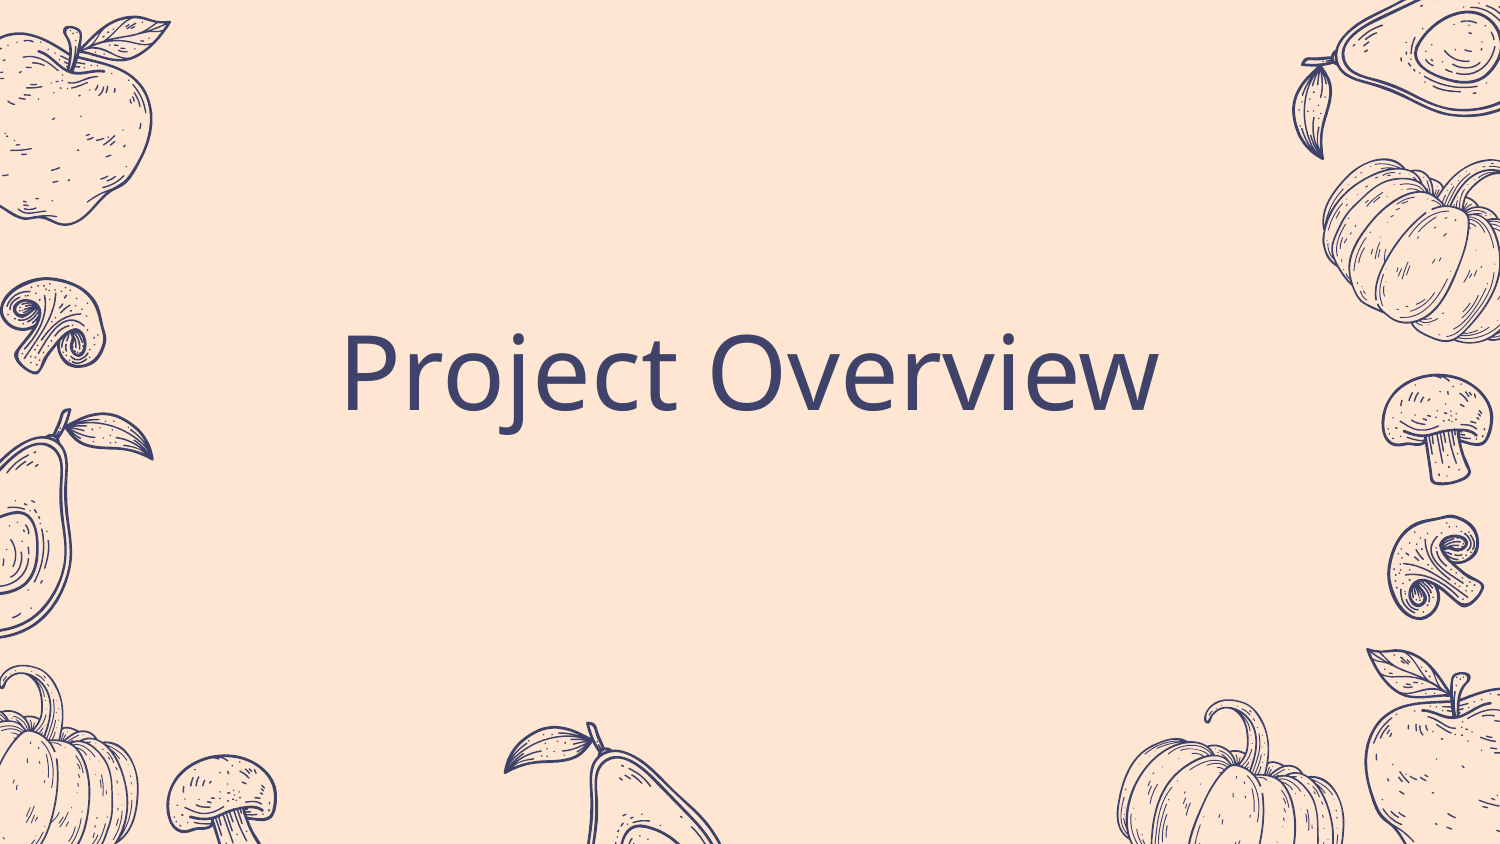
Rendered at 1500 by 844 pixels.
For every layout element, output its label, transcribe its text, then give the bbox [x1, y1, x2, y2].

title Project Overview [200, 212, 1299, 548]
